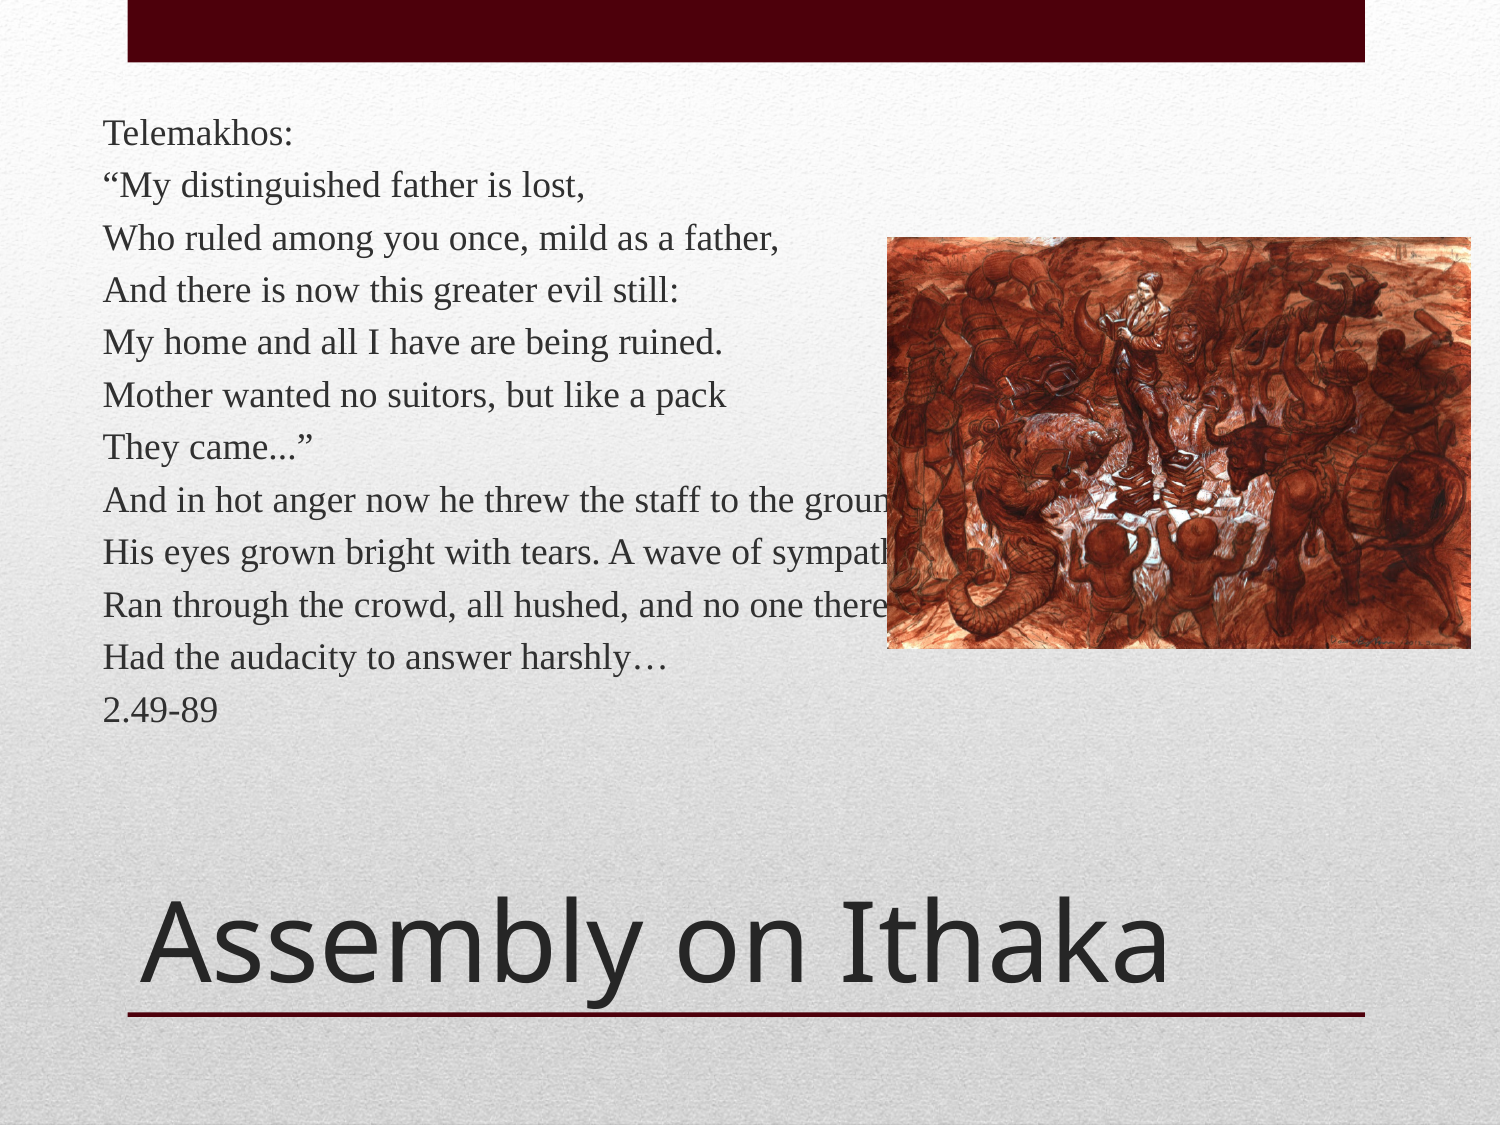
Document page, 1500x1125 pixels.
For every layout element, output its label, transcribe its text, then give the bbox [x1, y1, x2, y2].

title Assembly on Ithaka [125, 750, 1238, 1013]
list Telemakhos: “My distinguished father is lost, Who ruled among you once, mild as a father, And there is now this greater evil still: My home and all I have are being ruined. Mother wanted no suitors, but like a pack They came...” And in hot anger now he threw the staff to the ground, His eyes grown bright with tears. A wave of sympathy Ran through the crowd, all hushed, and no one there Had the audacity to answer harshly… 2.49-89 [87, 99, 975, 738]
picture [886, 236, 1472, 650]
